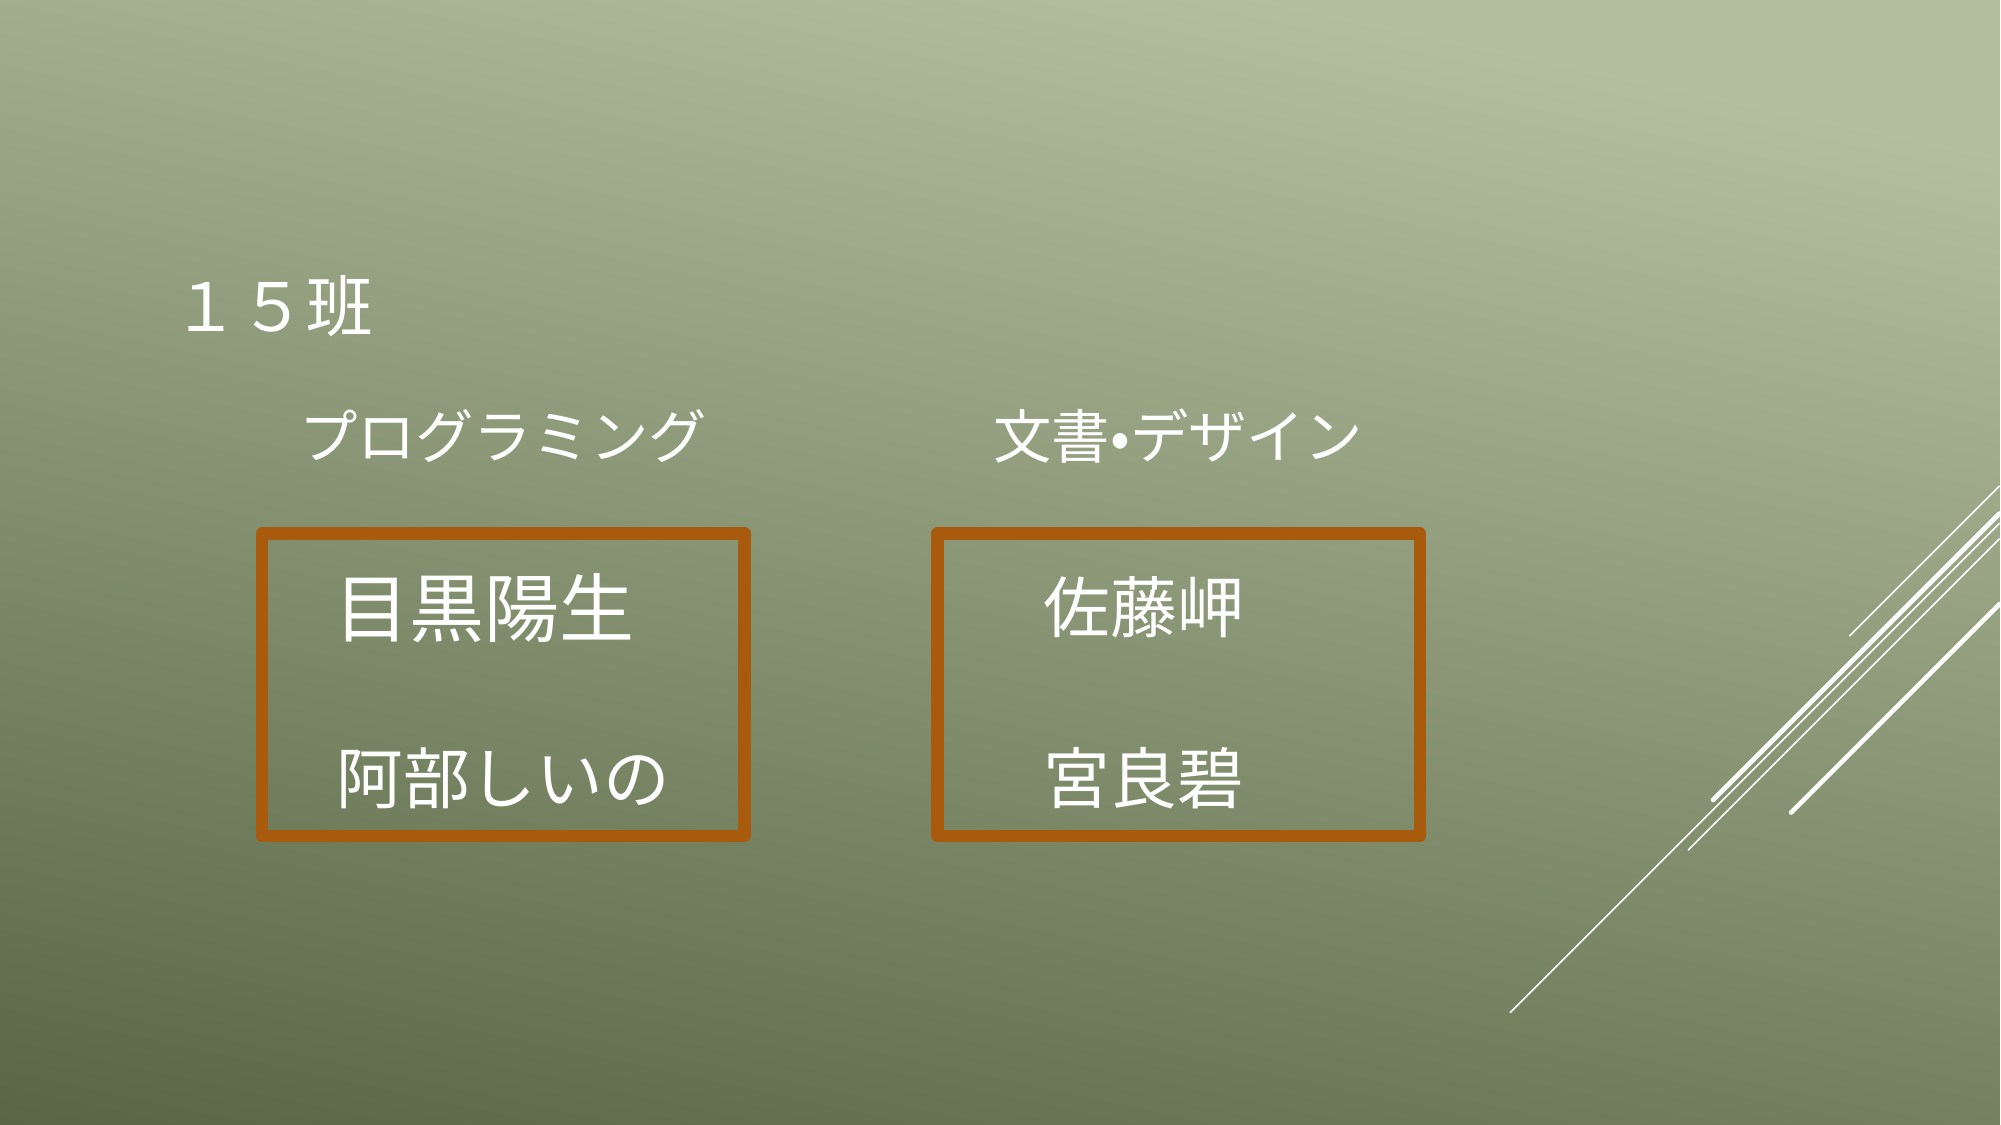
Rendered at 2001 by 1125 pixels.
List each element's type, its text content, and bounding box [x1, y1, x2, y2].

text_box プログラミング [284, 392, 723, 478]
text_box 文書・デザイン [979, 392, 1379, 478]
text_box 目黒陽生 [746, 553, 834, 659]
text_box [936, 532, 1421, 837]
text_box [261, 532, 746, 837]
text_box １５班 [157, 257, 445, 353]
